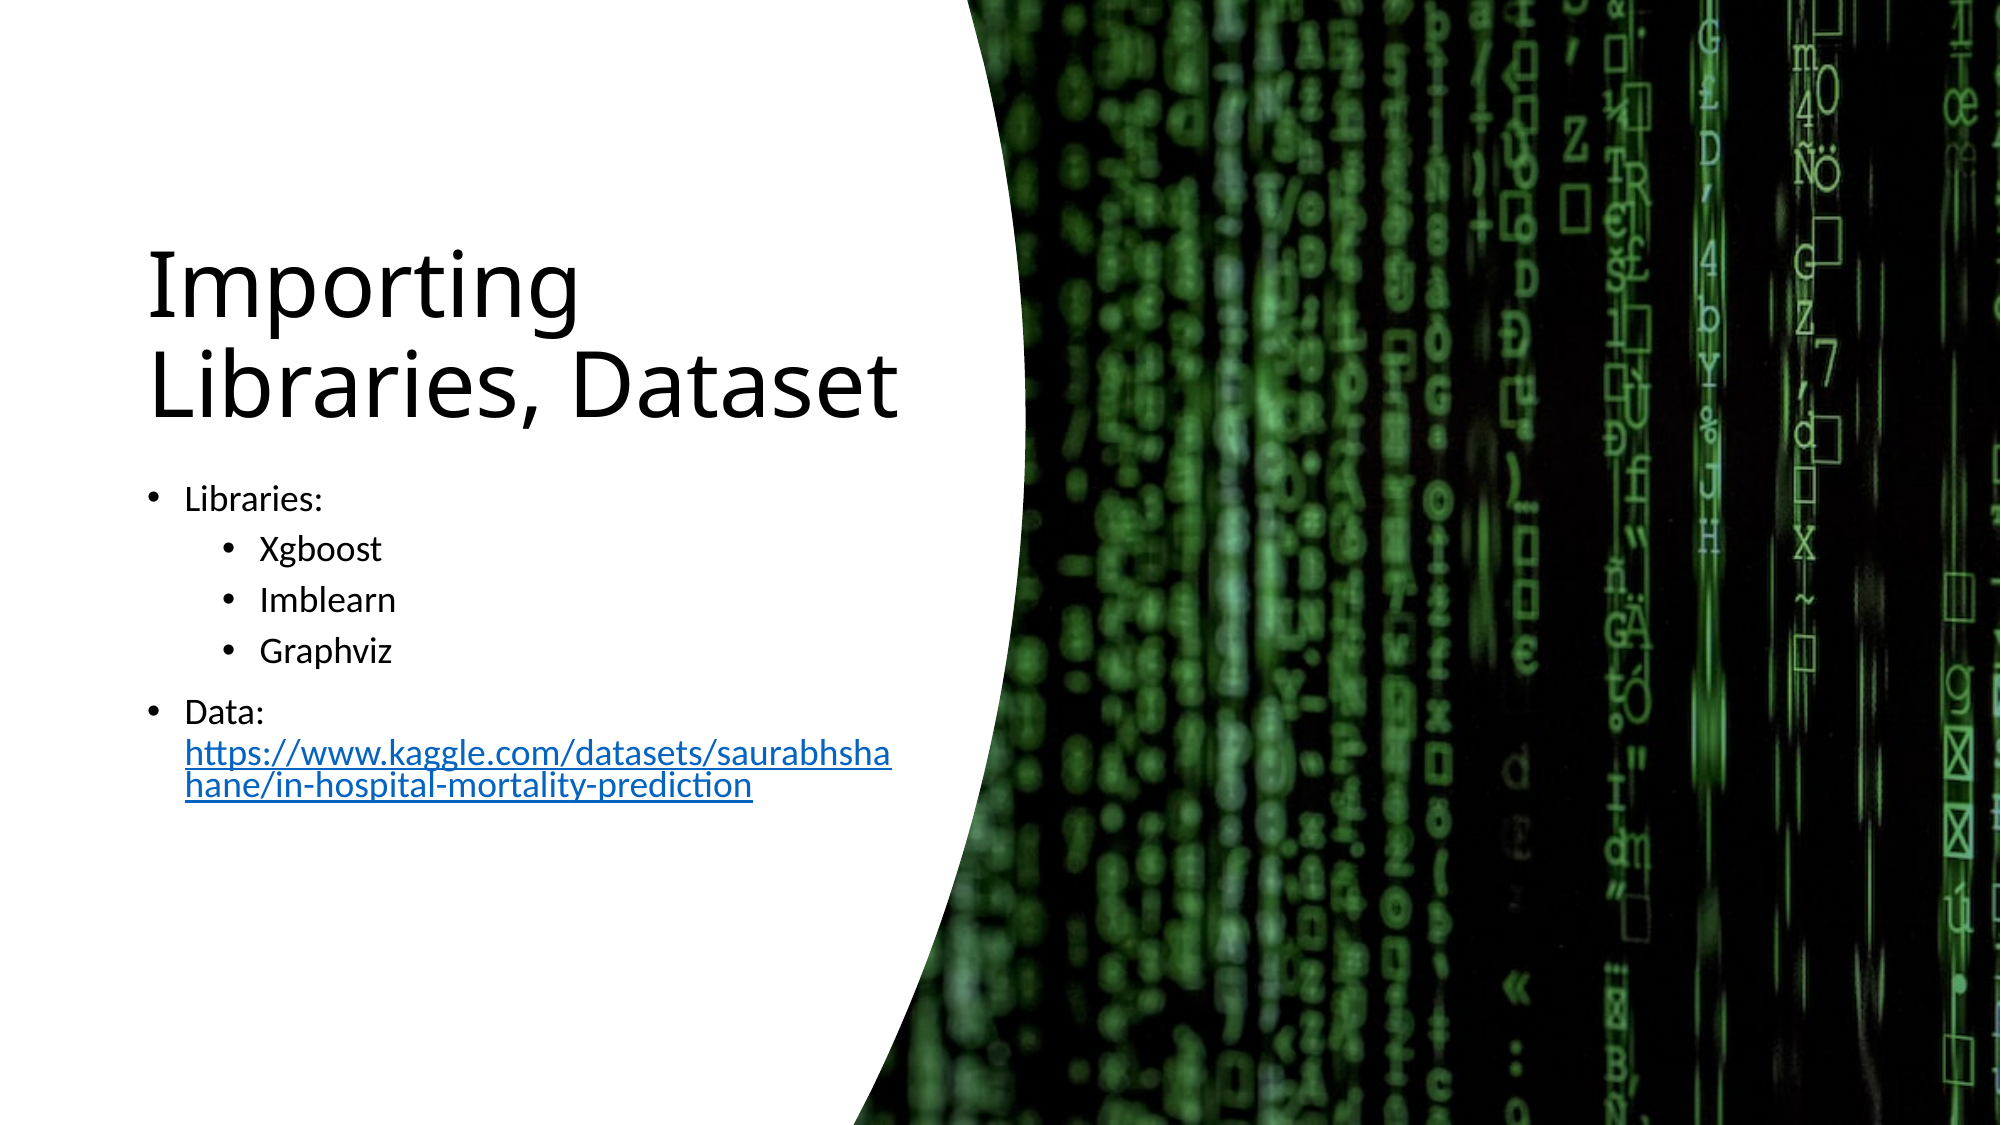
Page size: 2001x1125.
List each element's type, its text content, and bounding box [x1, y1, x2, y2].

list Libraries: Xgboost Imblearn Graphviz Data: https://www.kaggle.com/datasets/saurabhshahane/in-hospital-mortality-prediction [131, 471, 850, 994]
title Importing Libraries, Dataset [131, 229, 850, 447]
picture [850, 0, 2000, 1125]
